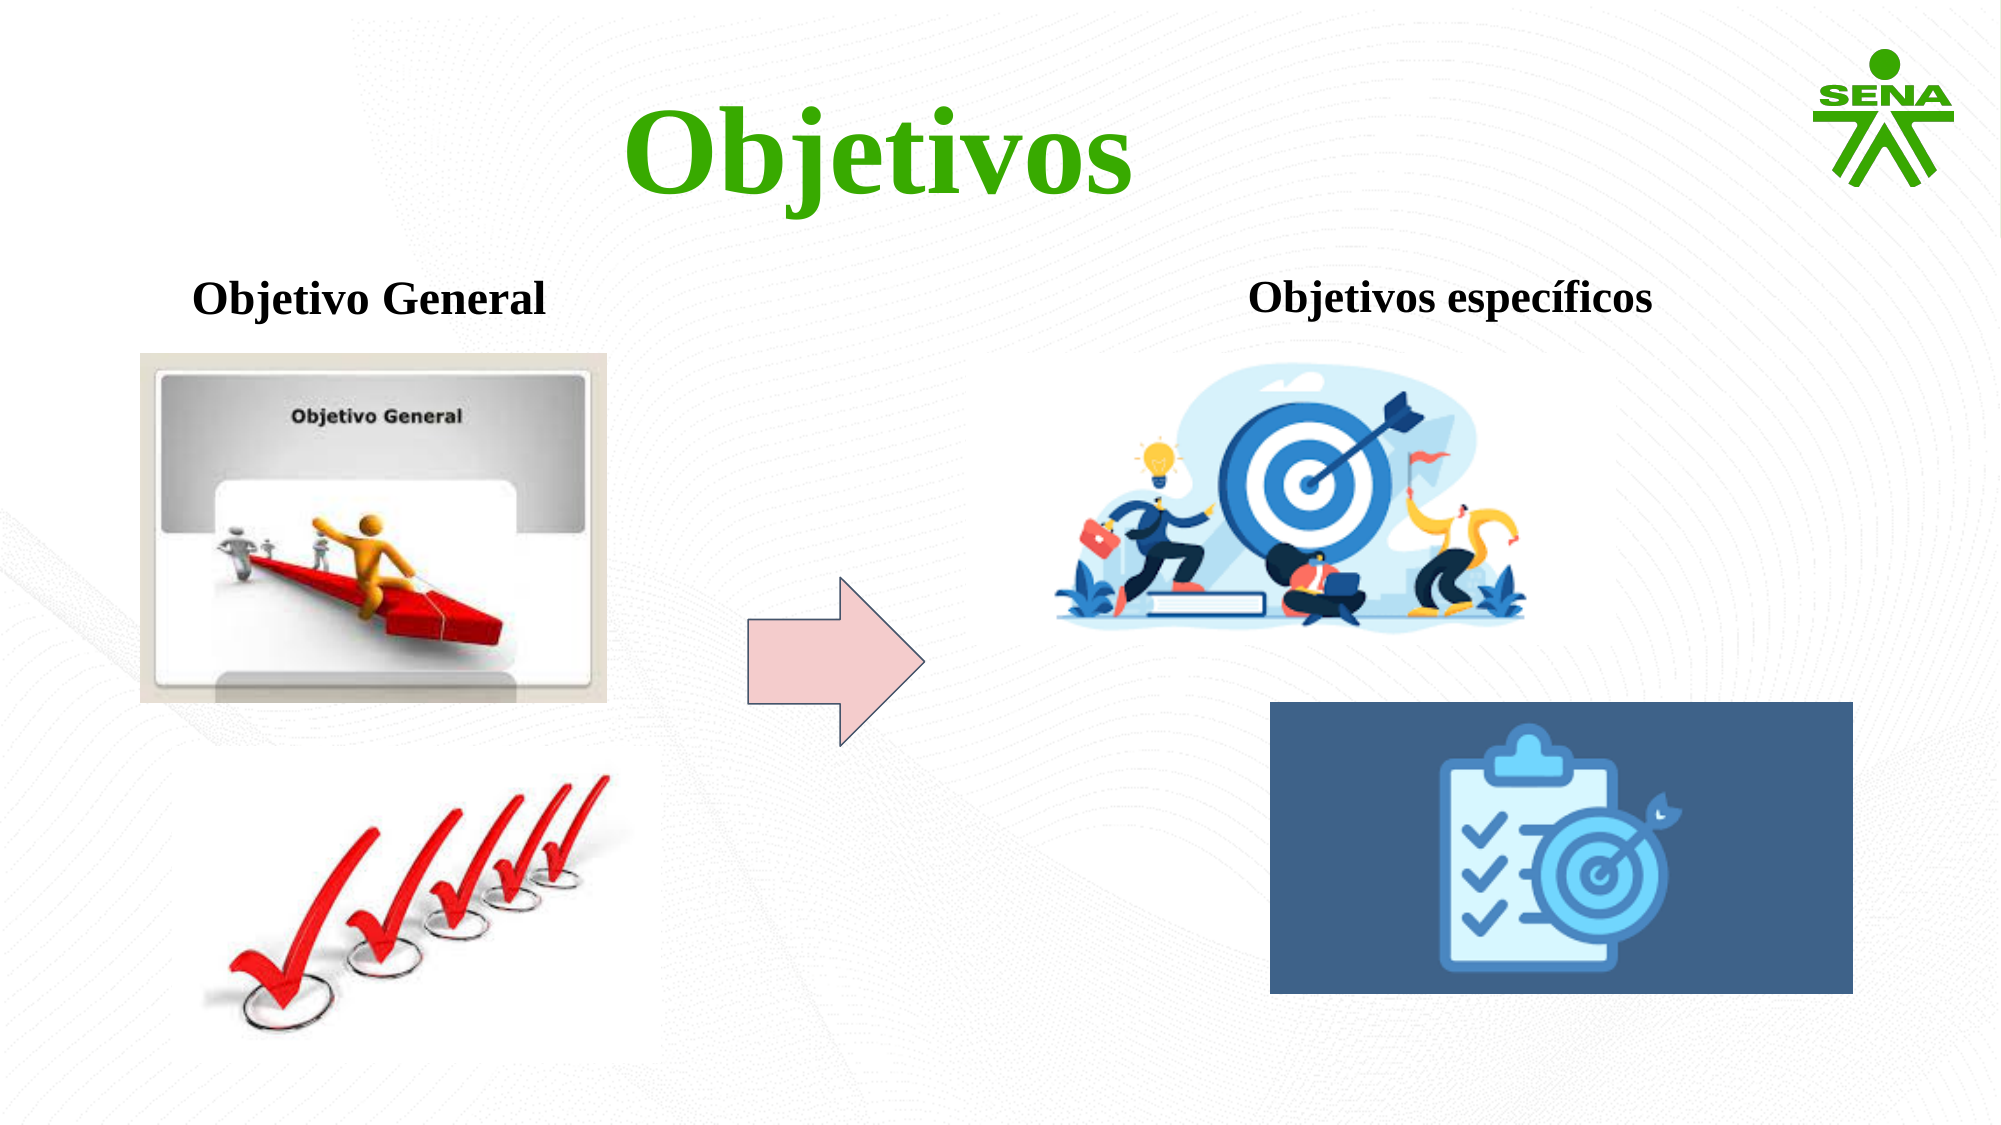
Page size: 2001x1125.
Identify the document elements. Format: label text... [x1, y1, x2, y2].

picture [0, 0, 2001, 1125]
text_box [748, 577, 925, 747]
text_box Objetivos específicos [1232, 251, 1737, 337]
text_box Objetivo General [176, 251, 656, 375]
text_box Objetivos [606, 53, 1162, 269]
